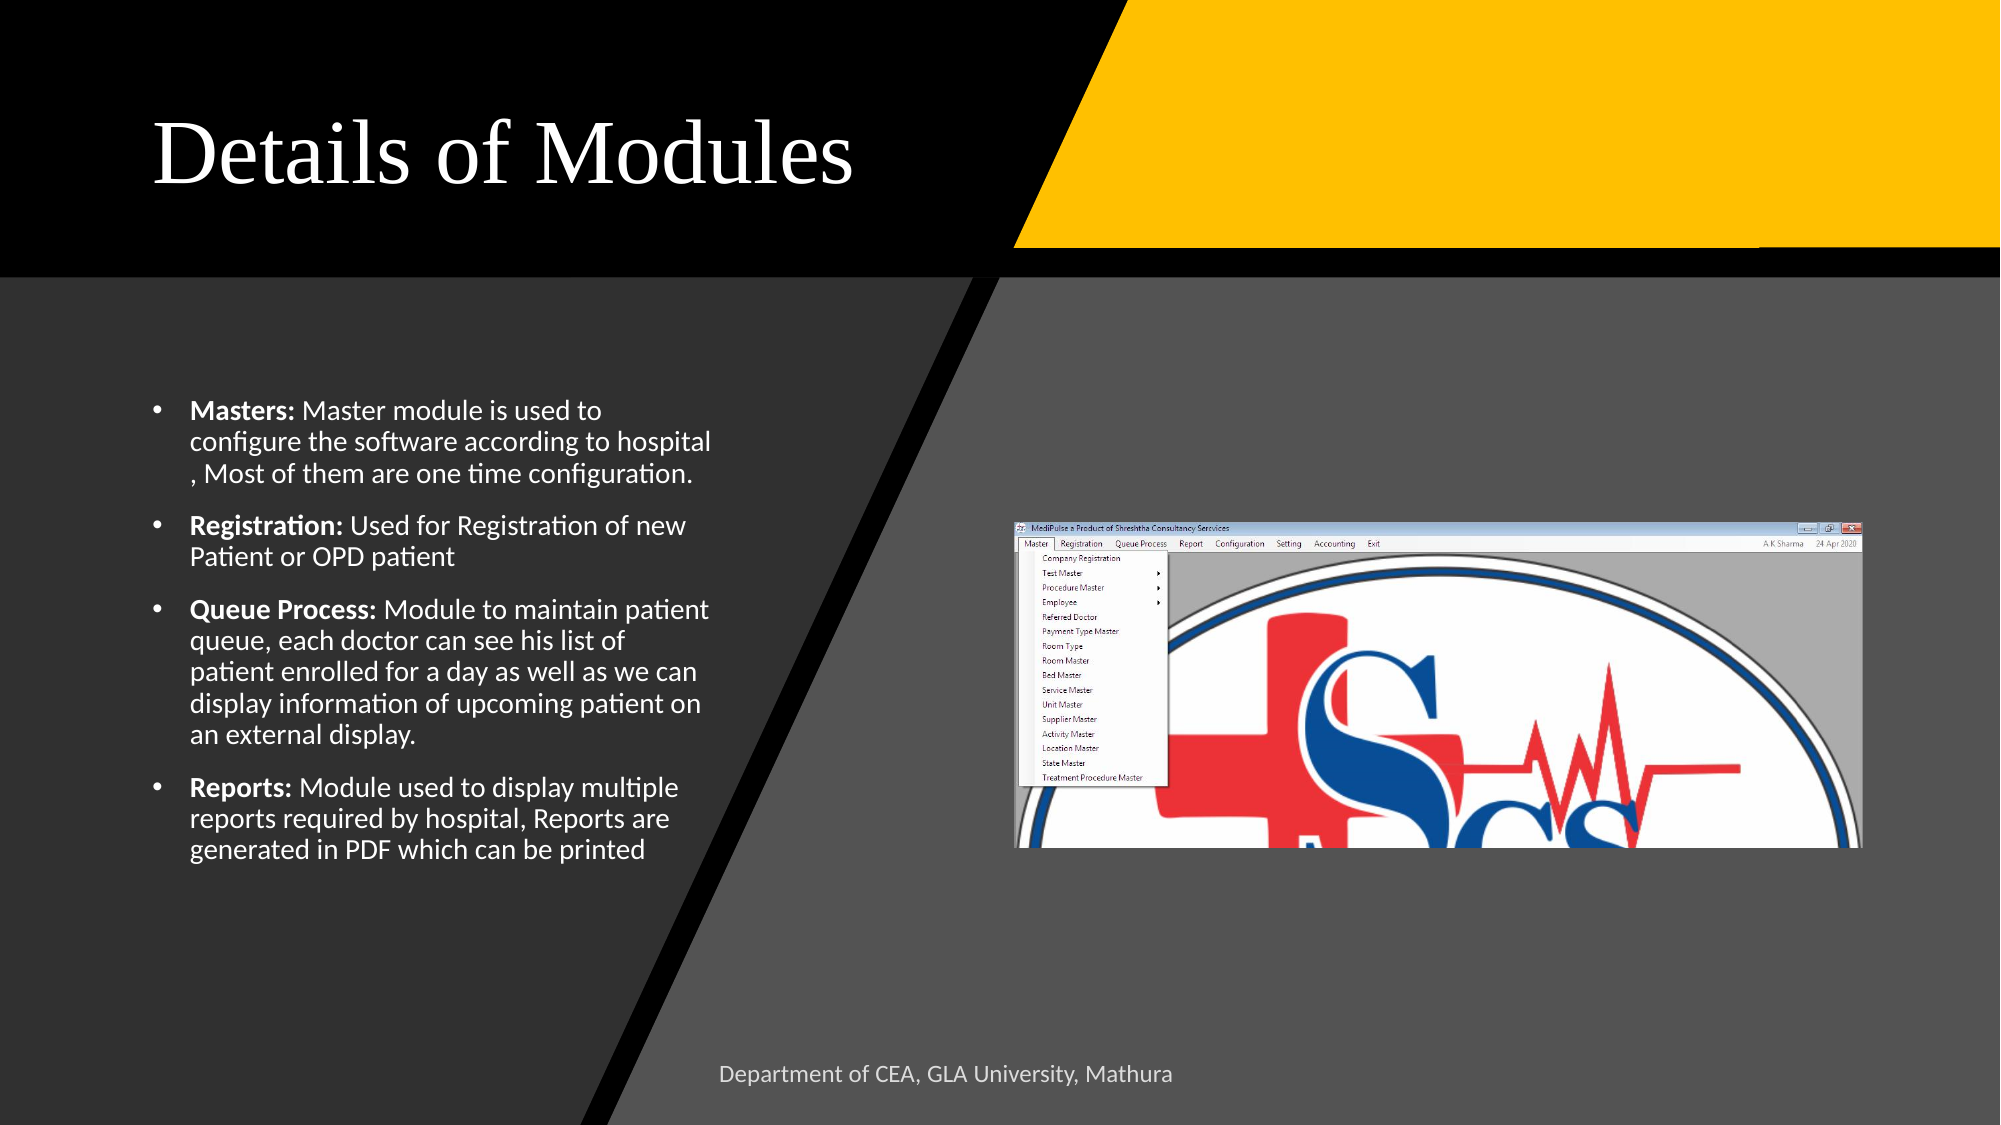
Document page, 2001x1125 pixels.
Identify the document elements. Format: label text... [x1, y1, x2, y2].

text_box [1011, 0, 2000, 249]
footer Department of CEA, GLA University, Mathura [704, 1042, 1677, 1103]
title Details of Modules [137, 59, 1014, 248]
list Masters: Master module is used to configure the software according to hospital , Most of them are one time configuration. Registration: Used for Registration of new Patient or OPD patient Queue Process: Module to maintain patient queue, each doctor can see his list of patient enrolled for a day as well as we can display information of upcoming patient on an external display. Reports: Module used to display multiple reports required by hospital, Reports are generated in PDF which can be printed [137, 356, 729, 954]
text_box [606, 276, 2000, 1125]
picture [1014, 522, 1863, 848]
text_box [0, 276, 975, 1125]
